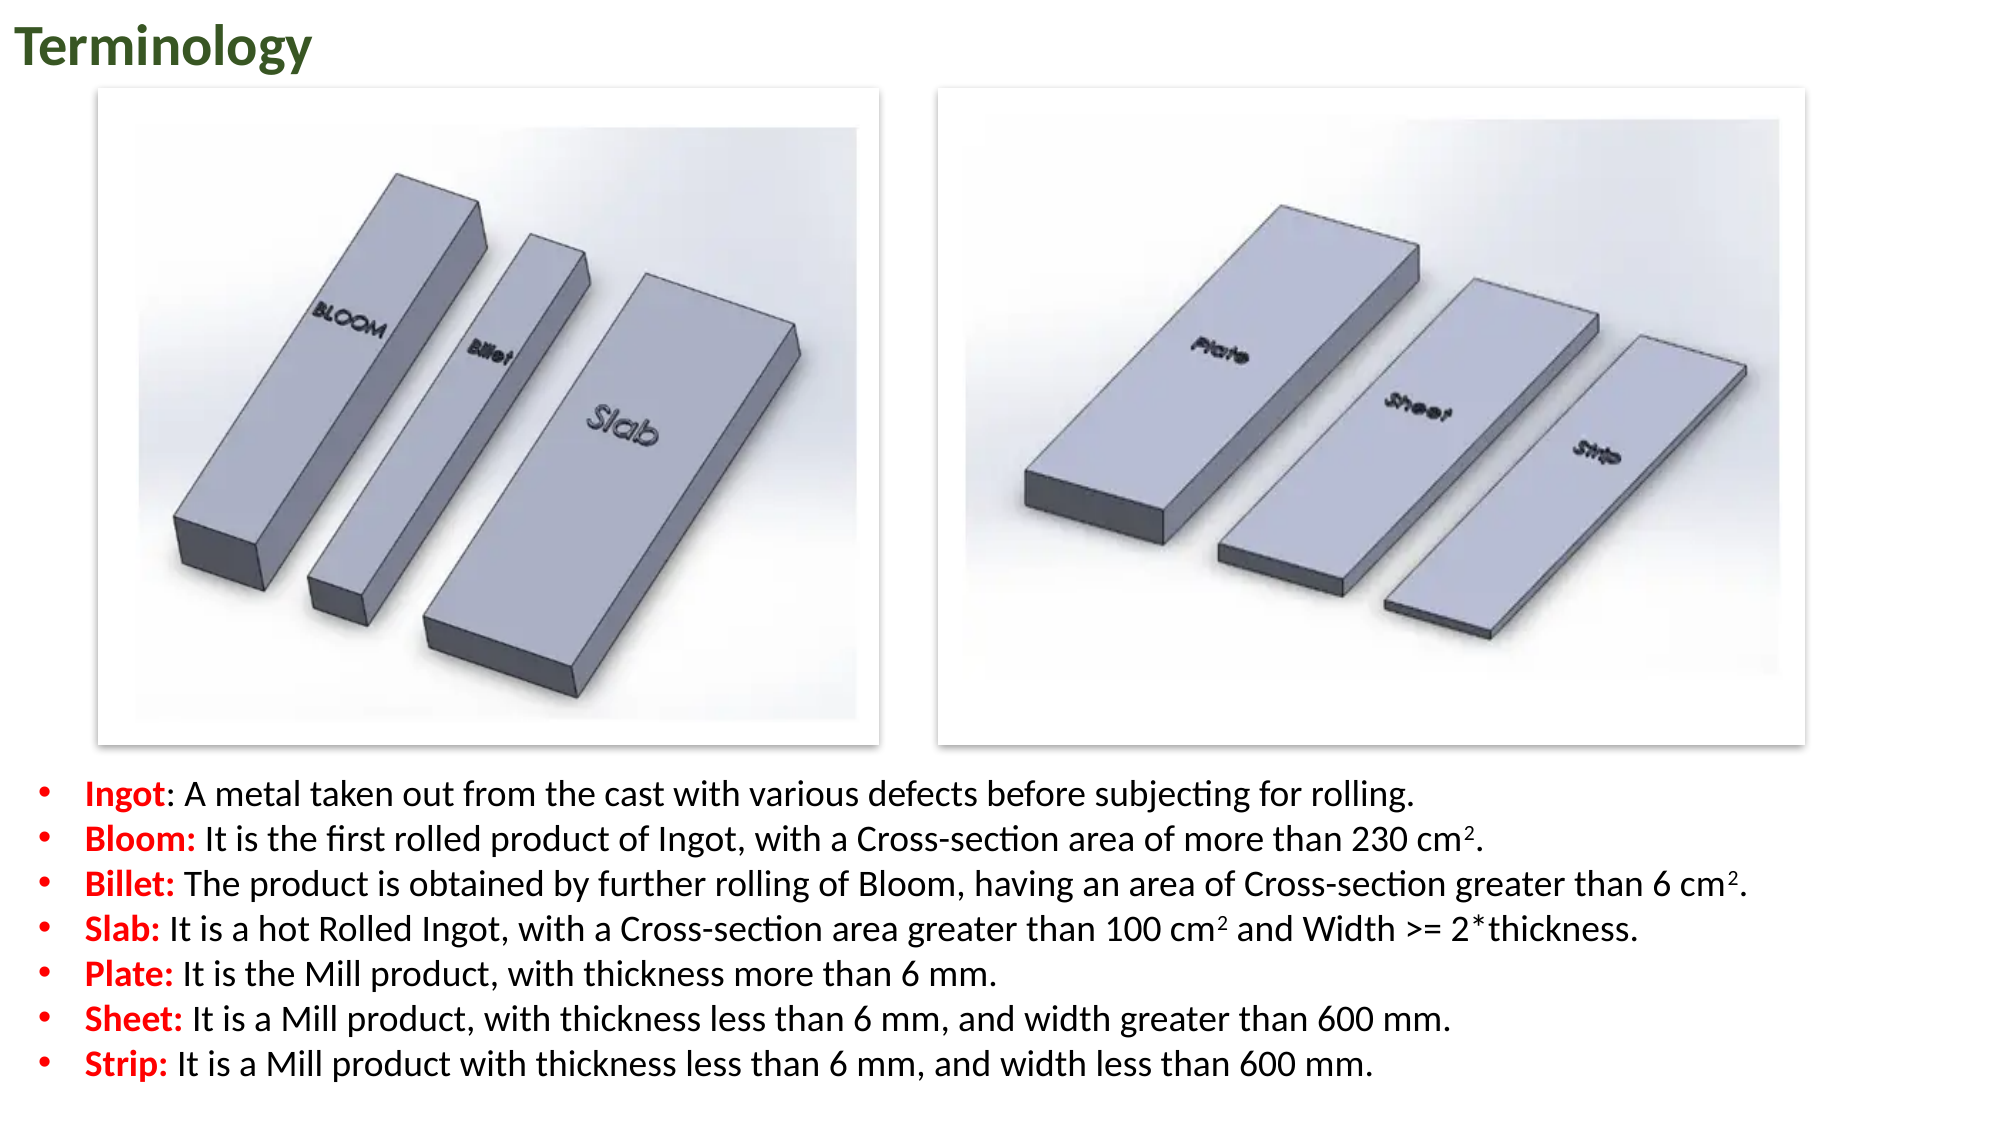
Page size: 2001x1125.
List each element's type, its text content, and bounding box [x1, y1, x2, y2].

picture [952, 102, 1790, 731]
picture [112, 102, 865, 731]
text_box Ingot: A metal taken out from the cast with various defects before subjecting for rolling. Bloom: It is the first rolled product of Ingot, with a Cross-section area of more than 230 cm2. Billet: The product is obtained by further rolling of Bloom, having an area of Cross-section greater than 6 cm2. Slab: It is a hot Rolled Ingot, with a Cross-section area greater than 100 cm2 and Width >= 2*thickness. Plate: It is the Mill product, with thickness more than 6 mm. Sheet: It is a Mill product, with thickness less than 6 mm, and width greater than 600 mm. Strip: It is a Mill product with thickness less than 6 mm, and width less than 600 mm. [23, 761, 1939, 1092]
text_box Terminology [0, 0, 1000, 85]
